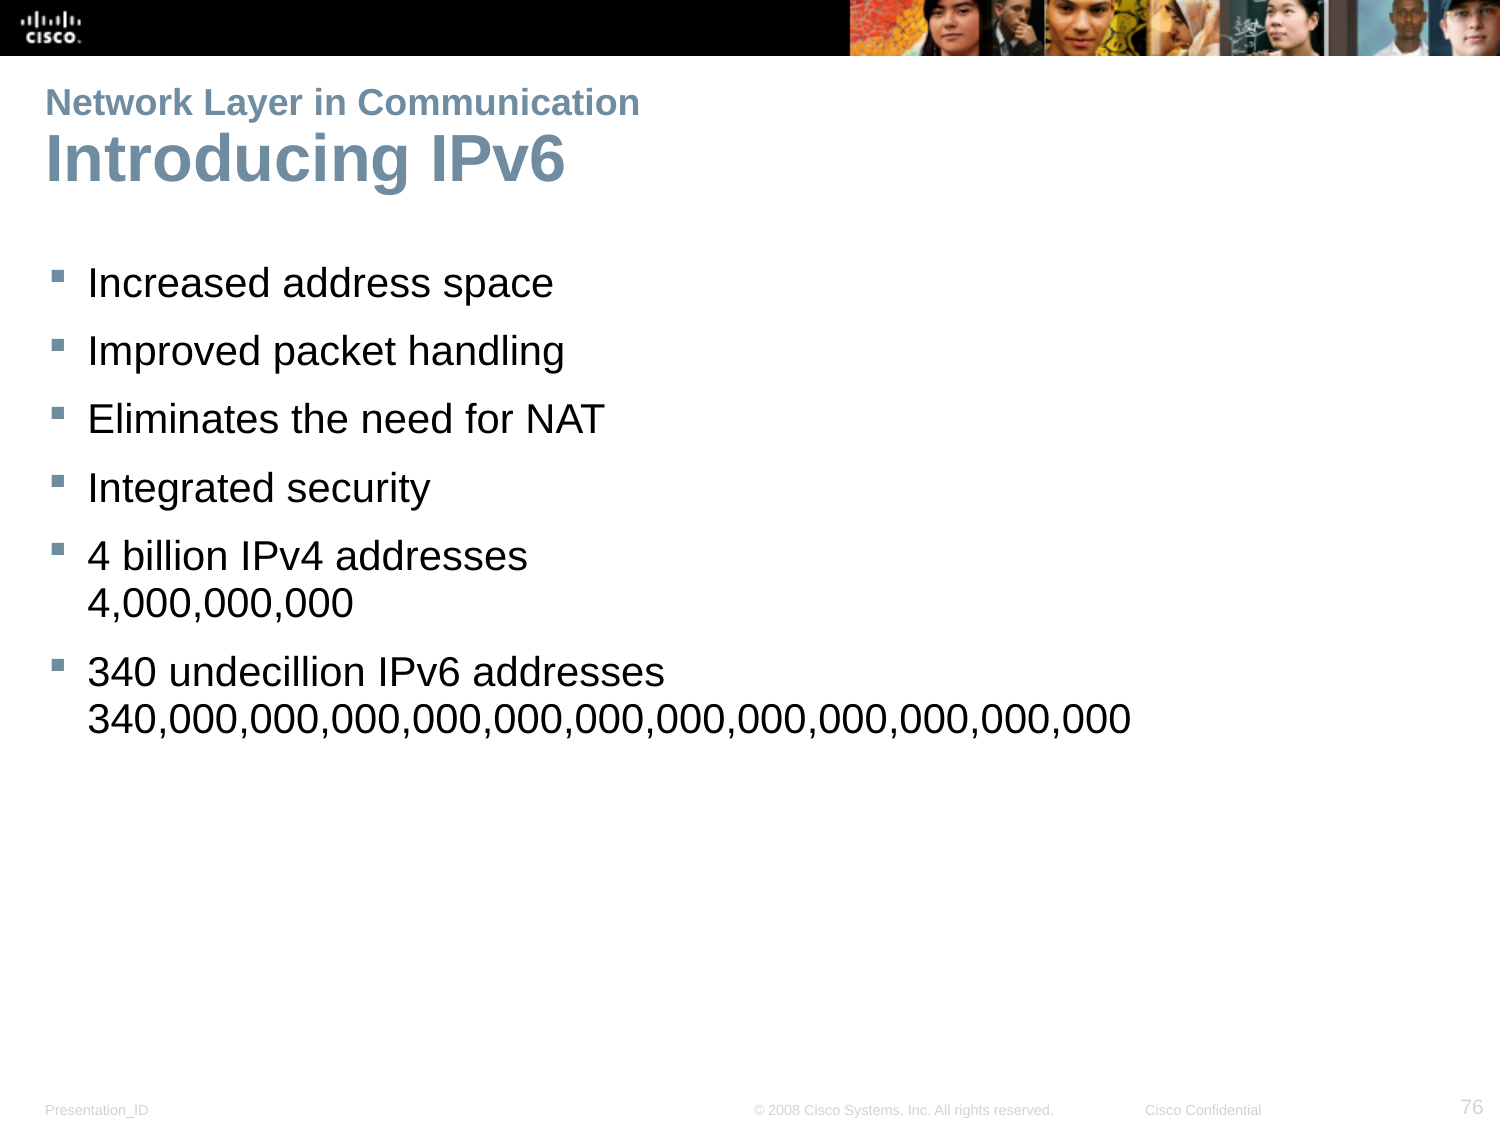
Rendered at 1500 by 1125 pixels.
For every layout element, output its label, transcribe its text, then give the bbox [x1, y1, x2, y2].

title Network Layer in Communication Introducing IPv6 [31, 64, 1471, 203]
list Increased address space Improved packet handling Eliminates the need for NAT Integrated security 4 billion IPv4 addresses 4,000,000,000 340 undecillion IPv6 addresses 340,000,000,000,000,000,000,000,000,000,000,000,000 [34, 252, 1468, 1061]
picture [0, 0, 1500, 56]
